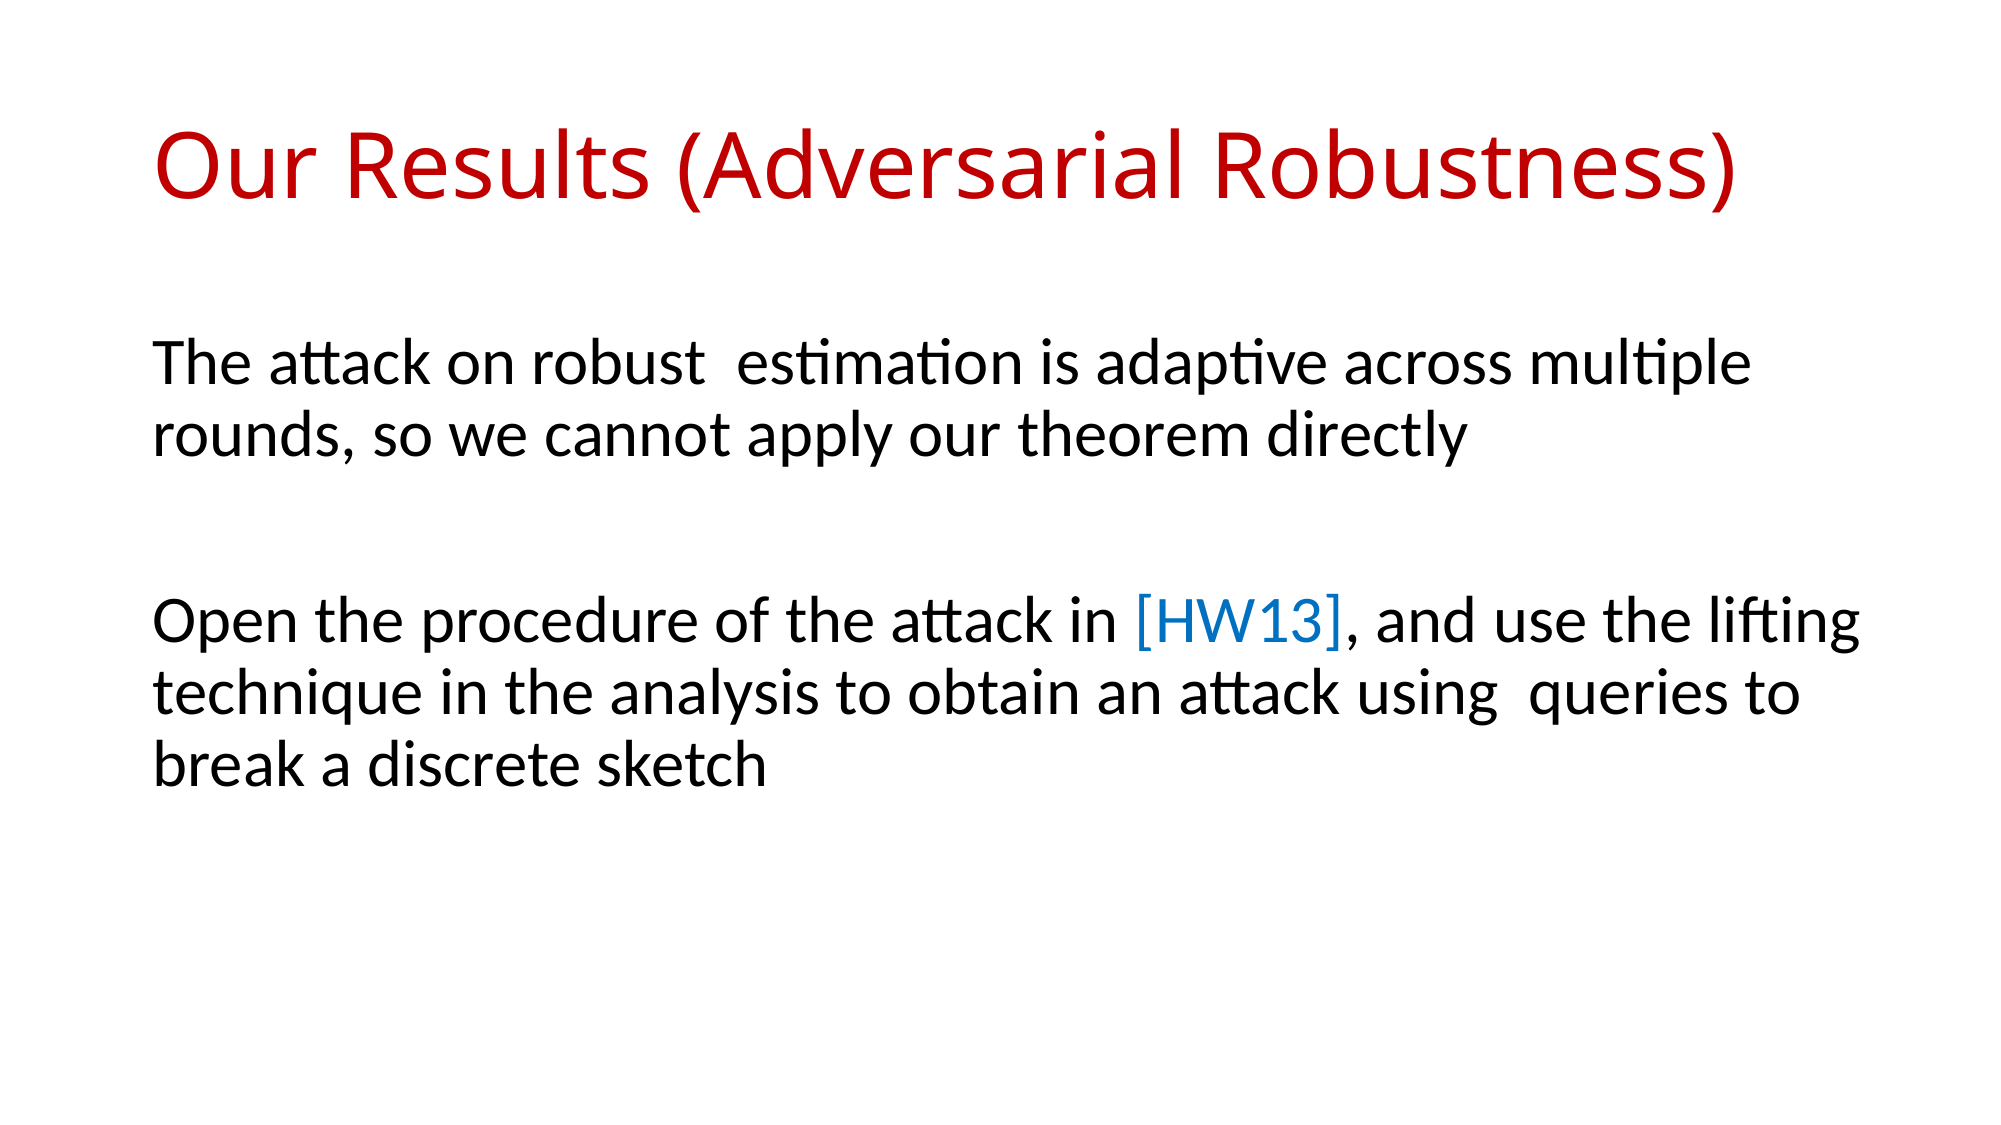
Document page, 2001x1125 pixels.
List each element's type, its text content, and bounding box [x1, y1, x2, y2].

title Our Results (Adversarial Robustness) [137, 59, 1863, 278]
